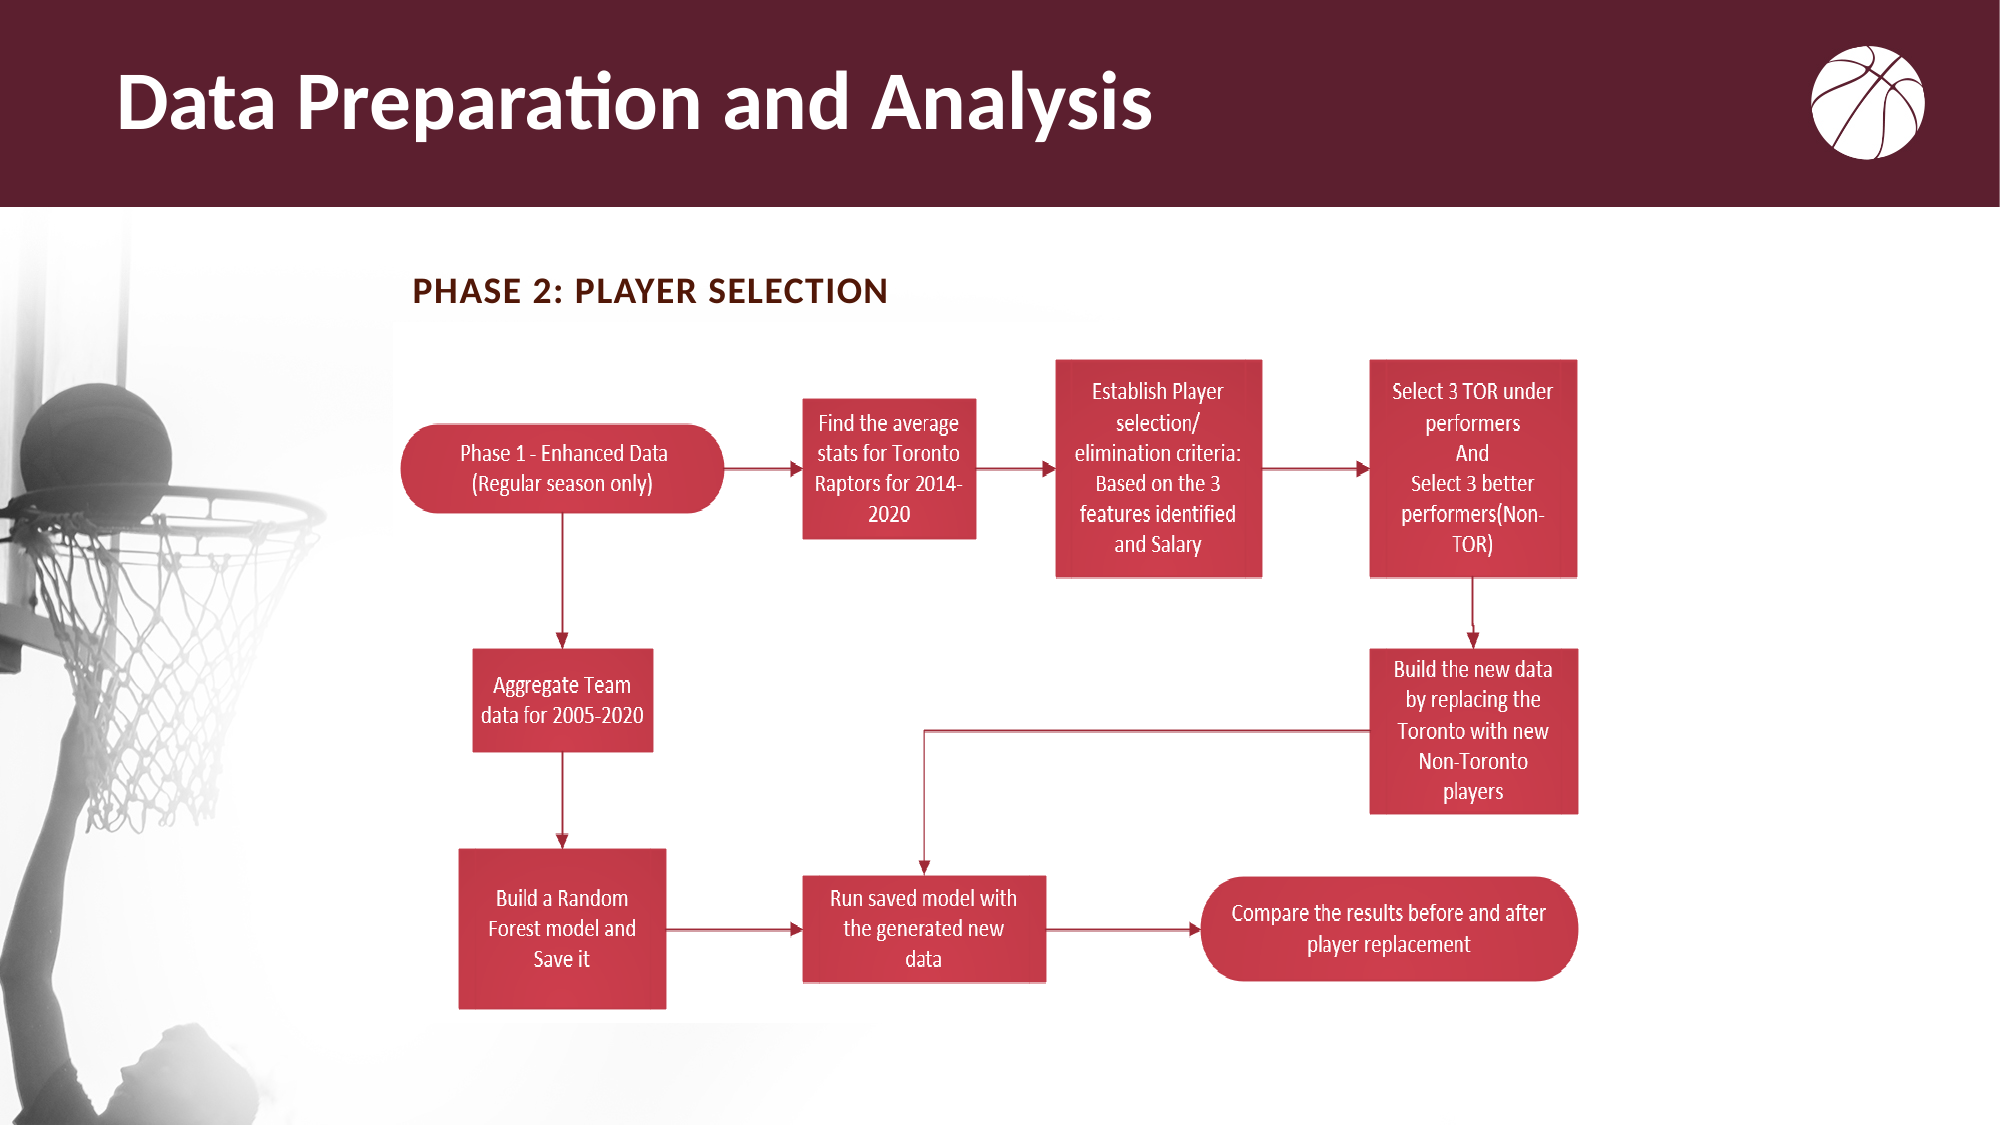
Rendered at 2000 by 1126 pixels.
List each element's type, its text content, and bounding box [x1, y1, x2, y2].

text_box PHASE 2: PLAYER SELECTION [397, 258, 1040, 318]
picture [0, 0, 2000, 1125]
title Data Preparation and Analysis [99, 31, 1900, 163]
